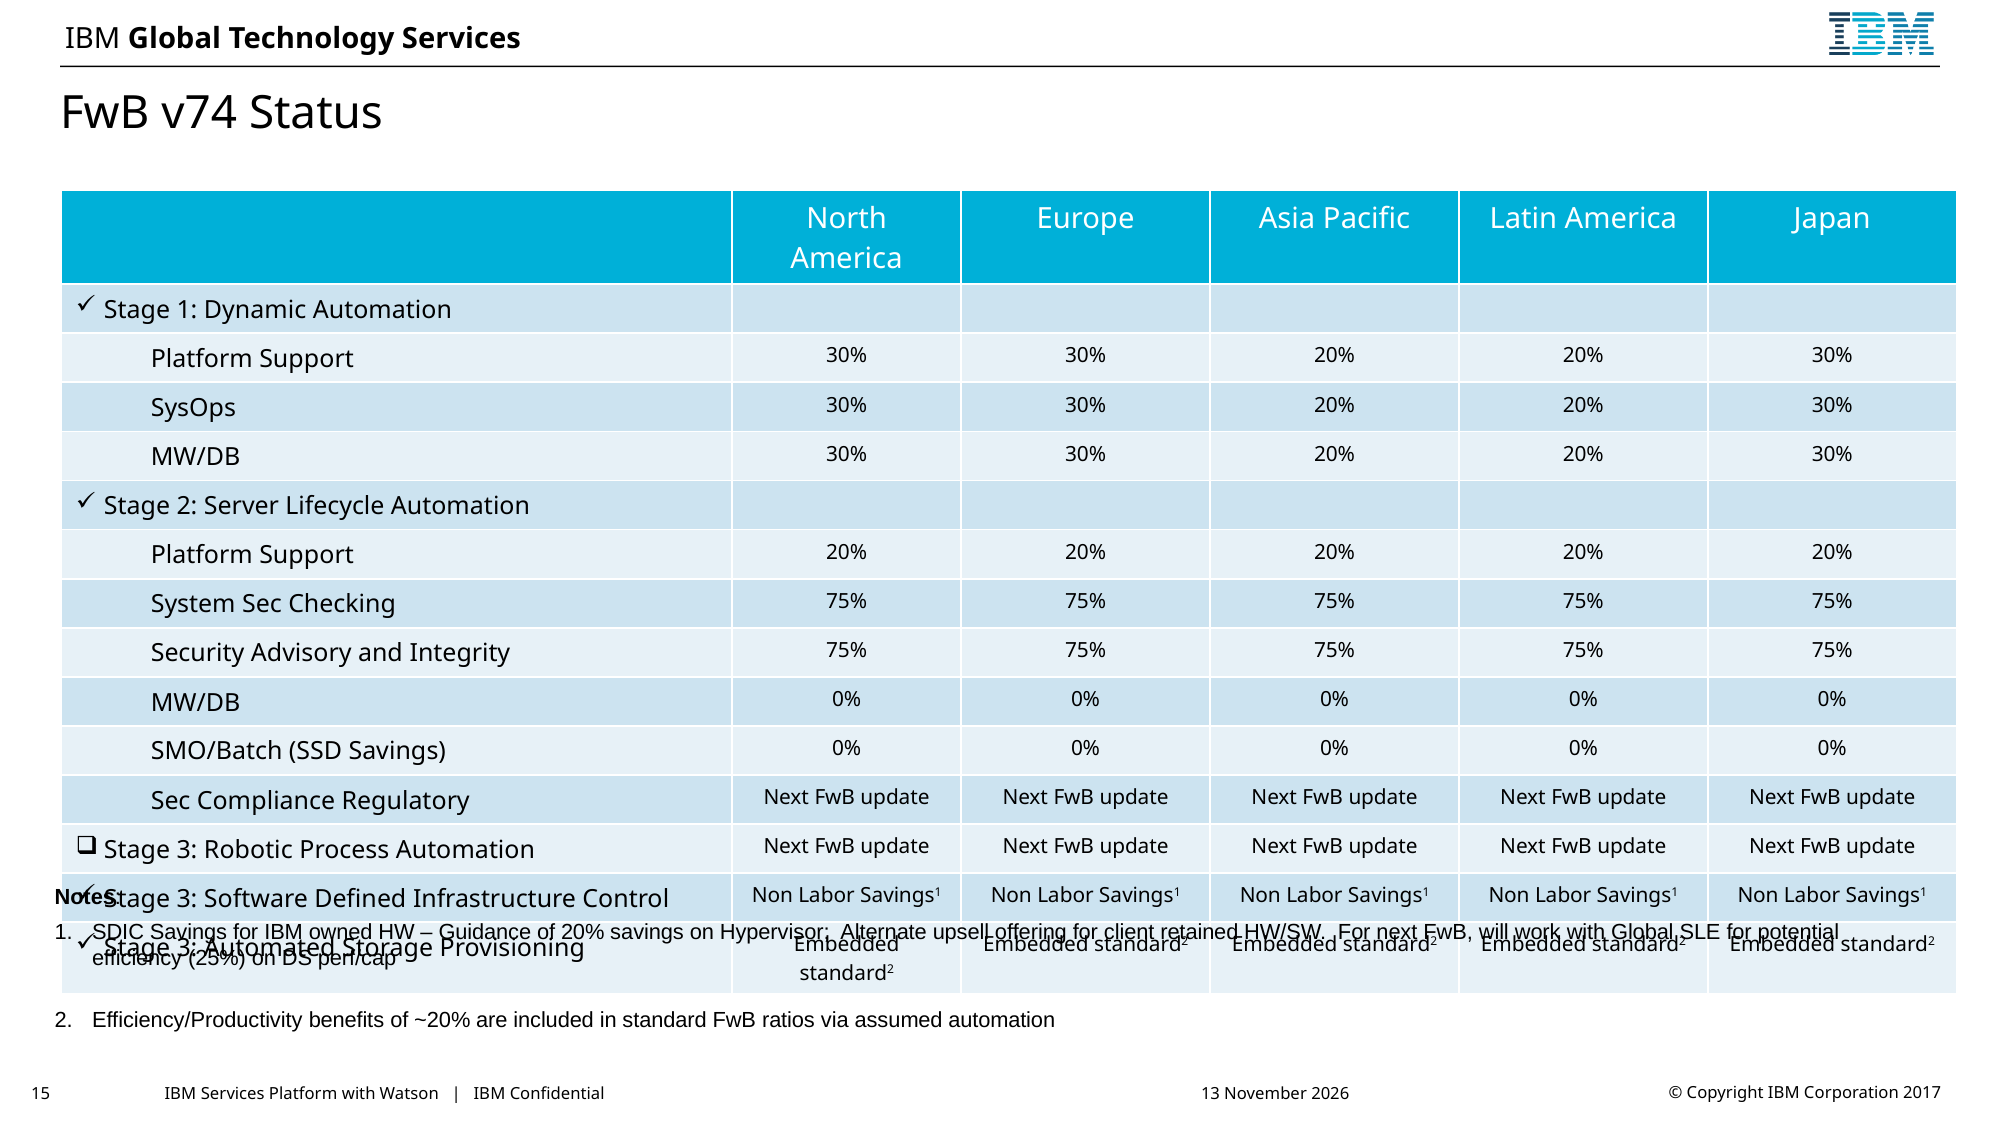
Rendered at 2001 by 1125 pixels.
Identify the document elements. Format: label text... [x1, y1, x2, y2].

table_cell 20% [1709, 530, 1956, 578]
table_cell 0% [1460, 678, 1707, 725]
table_cell 0% [1211, 727, 1458, 774]
table_cell 30% [733, 383, 960, 431]
table_cell 30% [962, 334, 1209, 381]
title FwB v74 Status [60, 75, 1940, 189]
table_cell [733, 285, 960, 332]
table_cell MW/DB [62, 432, 731, 480]
table_cell [1709, 285, 1956, 332]
table_cell [1211, 285, 1458, 332]
slide_number 15 [7, 1071, 134, 1125]
table_cell 75% [733, 629, 960, 676]
table_cell 20% [1211, 530, 1458, 578]
table_cell 75% [1211, 629, 1458, 676]
table_cell 0% [962, 727, 1209, 774]
table_cell [962, 285, 1209, 332]
table_cell [1709, 481, 1956, 529]
table_cell 75% [962, 629, 1209, 676]
table_cell Platform Support [62, 530, 731, 578]
table_cell 75% [1709, 580, 1956, 627]
footer IBM Services Platform with Watson | IBM Confidential [149, 1071, 1173, 1125]
table_cell 0% [962, 678, 1209, 725]
table_cell 30% [1709, 383, 1956, 431]
table_cell [1460, 481, 1707, 529]
table_cell 30% [962, 383, 1209, 431]
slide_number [1177, 1071, 1567, 1125]
table_header North America [733, 191, 960, 283]
table_cell 75% [962, 580, 1209, 627]
table_cell [733, 481, 960, 529]
table_cell 75% [1709, 629, 1956, 676]
table_cell Next FwB update [1709, 776, 1956, 823]
table_cell Stage 3: Robotic Process Automation [62, 825, 731, 872]
table_cell Platform Support [62, 334, 731, 381]
table_cell 20% [1460, 432, 1707, 480]
table_cell 75% [733, 580, 960, 627]
table_cell SMO/Batch (SSD Savings) [62, 727, 731, 774]
table_cell 30% [1709, 432, 1956, 480]
table_cell Next FwB update [1211, 776, 1458, 823]
table_header [62, 191, 731, 283]
table_cell Security Advisory and Integrity [62, 629, 731, 676]
text_box Notes: SDIC Savings for IBM owned HW – Guidance of 20% savings on Hypervisor; Alternate upsell offering for client retained HW/SW. For next FwB, will work with Global SLE for potential efficiency (25%) on DS perf/cap Efficiency/Productivity benefits of ~20% are included in standard FwB ratios via assumed automation [39, 875, 1927, 1039]
table_cell 0% [1709, 727, 1956, 774]
table_header Japan [1709, 191, 1956, 283]
table_cell [962, 481, 1209, 529]
picture [1829, 12, 1934, 55]
table_cell 30% [733, 432, 960, 480]
table_cell 30% [962, 432, 1209, 480]
table_cell 75% [1211, 580, 1458, 627]
table_cell 75% [1460, 580, 1707, 627]
table_cell SysOps [62, 383, 731, 431]
table_cell 0% [733, 678, 960, 725]
table_cell [1211, 481, 1458, 529]
table_cell Non Labor Savings1 [1709, 874, 1956, 921]
table_cell 0% [1460, 727, 1707, 774]
table_cell Next FwB update [1460, 776, 1707, 823]
table_cell 20% [1460, 530, 1707, 578]
table_cell Next FwB update [1709, 825, 1956, 872]
table_cell Next FwB update [1211, 825, 1458, 872]
table_cell 0% [1211, 678, 1458, 725]
table_cell Stage 1: Dynamic Automation [62, 285, 731, 332]
table_cell [1460, 285, 1707, 332]
table_cell MW/DB [62, 678, 731, 725]
table_cell 0% [1709, 678, 1956, 725]
table_cell 20% [733, 530, 960, 578]
table_cell 20% [1211, 432, 1458, 480]
table_cell Embedded standard2 [1927, 923, 1956, 993]
table_header Latin America [1460, 191, 1707, 283]
table_header Europe [962, 191, 1209, 283]
table_cell Next FwB update [733, 825, 960, 872]
table_cell 0% [733, 727, 960, 774]
table_header Asia Pacific [1211, 191, 1458, 283]
table_cell 30% [1709, 334, 1956, 381]
table_cell 20% [1211, 334, 1458, 381]
table_cell Next FwB update [962, 776, 1209, 823]
table_cell Next FwB update [962, 825, 1209, 872]
table_cell 30% [733, 334, 960, 381]
table_cell 20% [962, 530, 1209, 578]
table_cell Stage 2: Server Lifecycle Automation [62, 481, 731, 529]
table_cell 20% [1460, 334, 1707, 381]
table_cell Next FwB update [1460, 825, 1707, 872]
table_cell Next FwB update [733, 776, 960, 823]
table_cell Sec Compliance Regulatory [62, 776, 731, 823]
table_cell 20% [1211, 383, 1458, 431]
table_cell 20% [1460, 383, 1707, 431]
table_cell 75% [1460, 629, 1707, 676]
table_cell System Sec Checking [62, 580, 731, 627]
